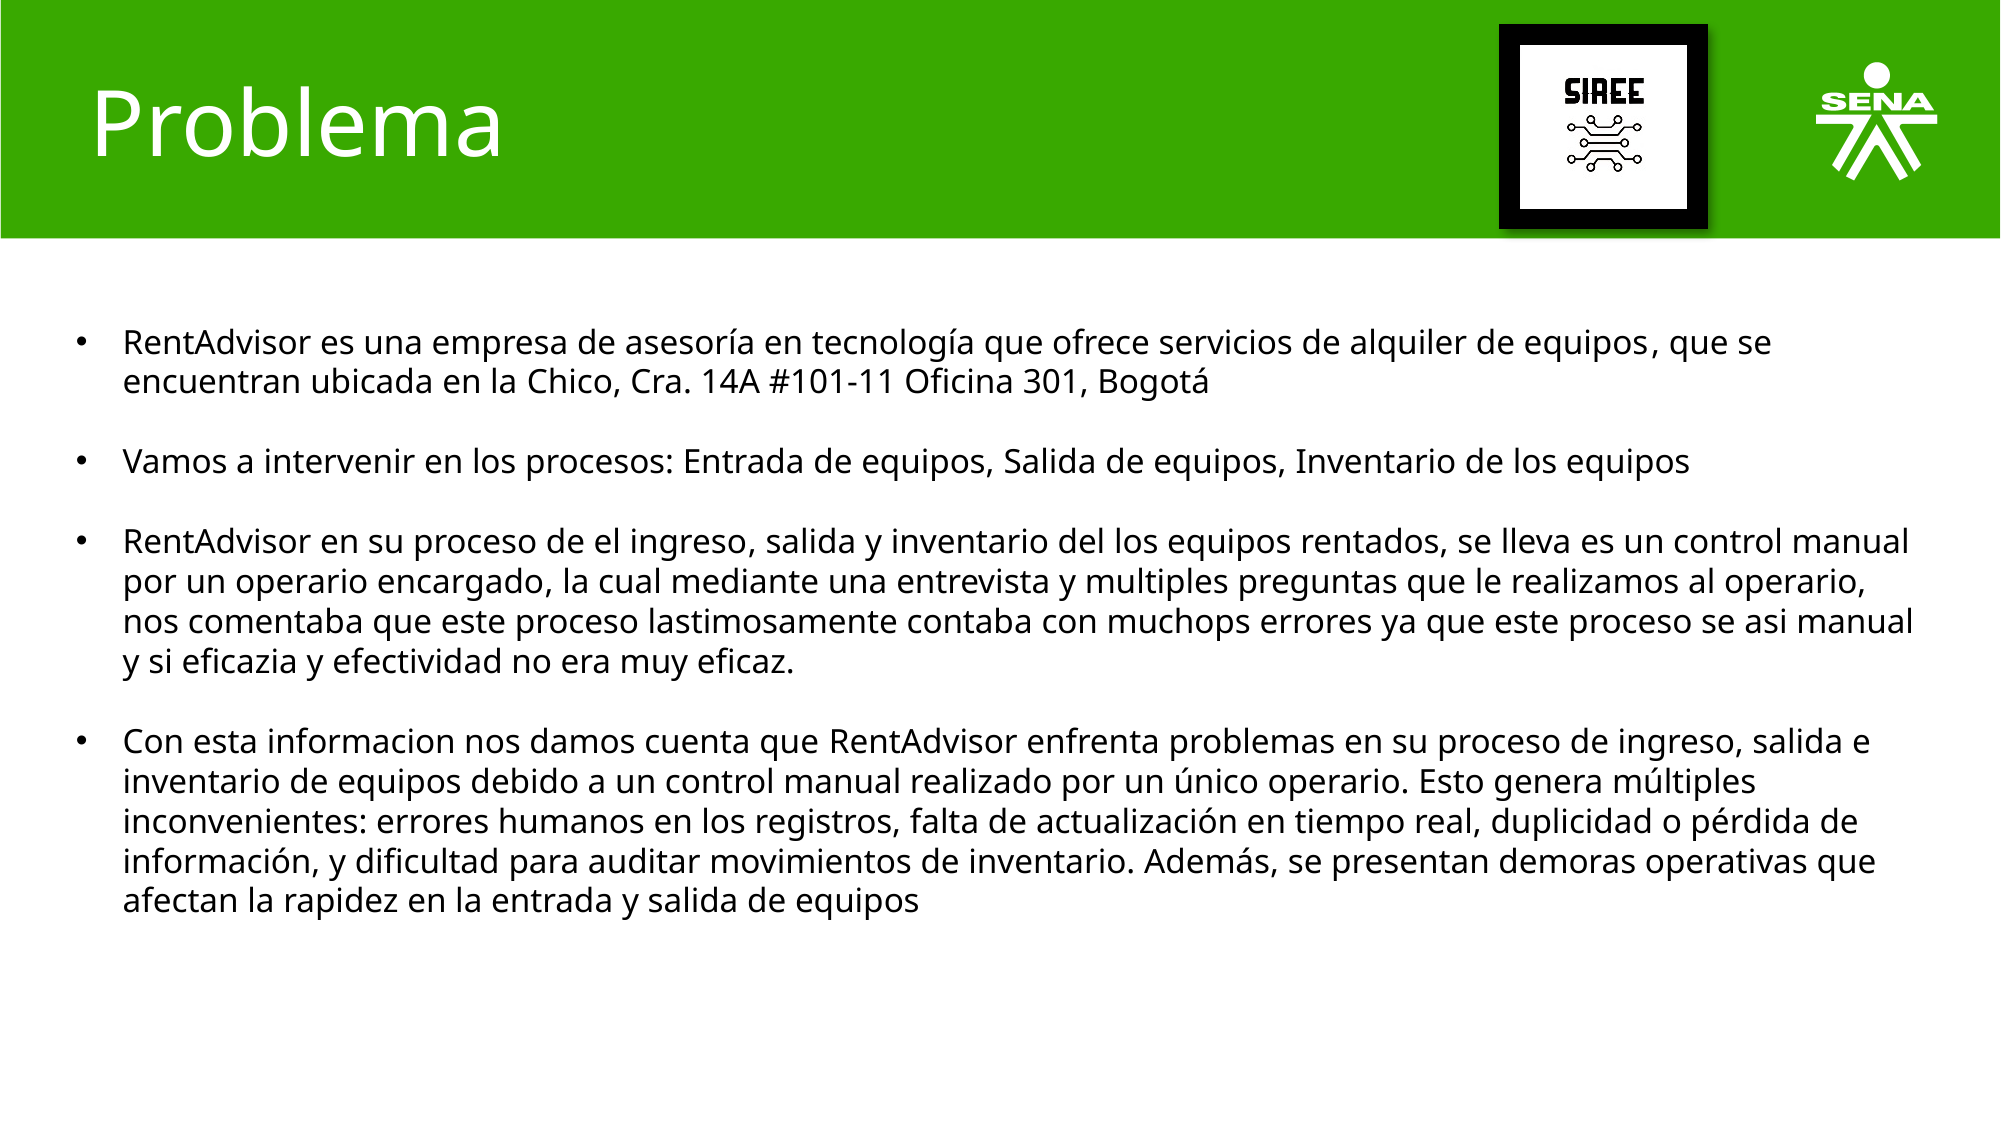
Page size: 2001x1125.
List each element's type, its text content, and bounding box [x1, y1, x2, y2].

picture [0, 0, 2001, 1125]
title Problema [74, 18, 1800, 236]
text_box RentAdvisor es una empresa de asesoría en tecnología que ofrece servicios de alquiler de equipos, que se encuentran ubicada en la Chico, Cra. 14A #101-11 Oficina 301, Bogotá Vamos a intervenir en los procesos: Entrada de equipos, Salida de equipos, Inventario de los equipos RentAdvisor en su proceso de el ingreso, salida y inventario del los equipos rentados, se lleva es un control manual por un operario encargado, la cual mediante una entrevista y multiples preguntas que le realizamos al operario, nos comentaba que este proceso lastimosamente contaba con muchops errores ya que este proceso se asi manual y si eficazia y efectividad no era muy eficaz. Con esta informacion nos damos cuenta que RentAdvisor enfrenta problemas en su proceso de ingreso, salida e inventario de equipos debido a un control manual realizado por un único operario. Esto genera múltiples inconvenientes: errores humanos en los registros, falta de actualización en tiempo real, duplicidad o pérdida de información, y dificultad para auditar movimientos de inventario. Además, se presentan demoras operativas que afectan la rapidez en la entrada y salida de equipos [61, 273, 1939, 1007]
